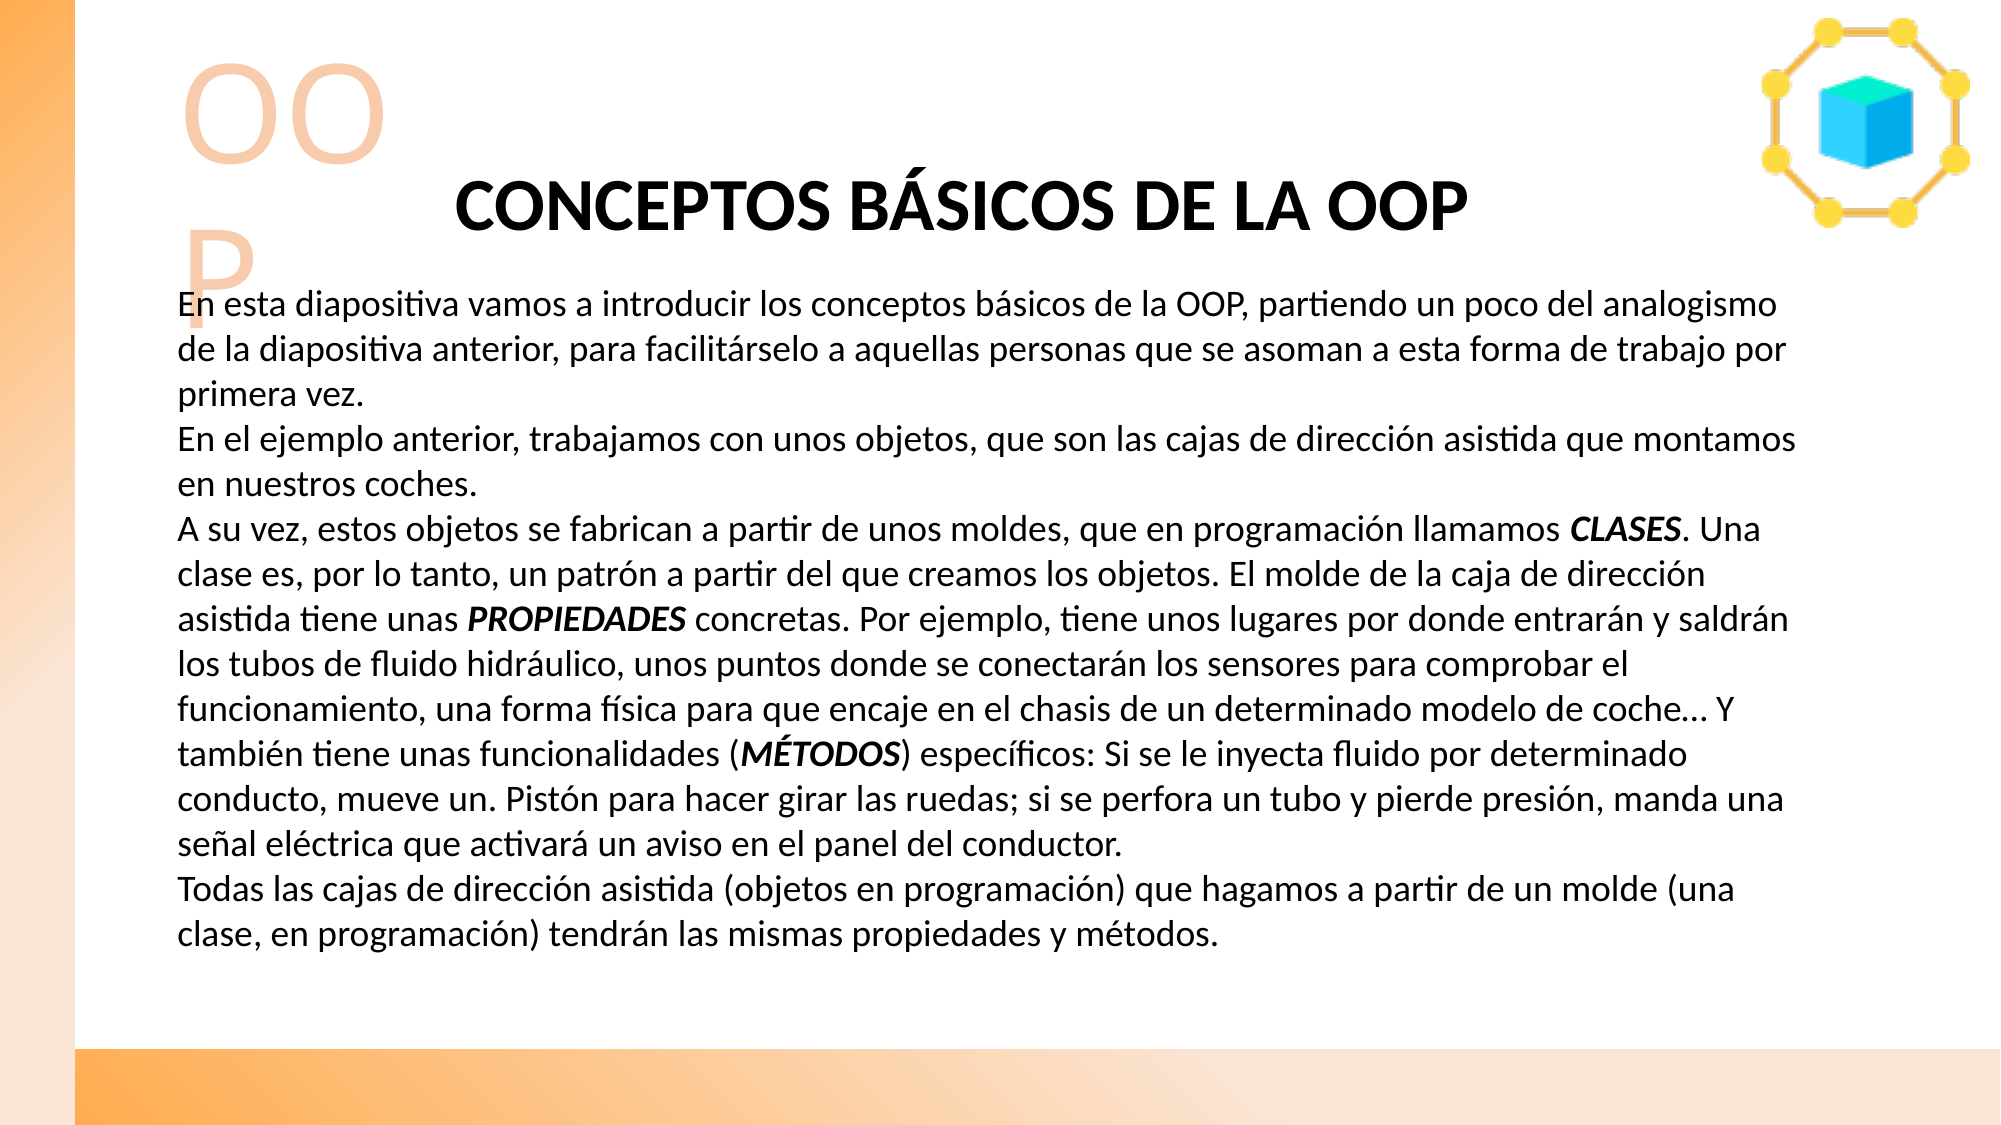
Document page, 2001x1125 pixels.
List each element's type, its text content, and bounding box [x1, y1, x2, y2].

picture [1761, 18, 1970, 228]
text_box CONCEPTOS BÁSICOS DE LA OOP [440, 147, 1486, 253]
text_box [0, 0, 76, 1125]
text_box En esta diapositiva vamos a introducir los conceptos básicos de la OOP, partiendo un poco del analogismo de la diapositiva anterior, para facilitárselo a aquellas personas que se asoman a esta forma de trabajo por primera vez. En el ejemplo anterior, trabajamos con unos objetos, que son las cajas de dirección asistida que montamos en nuestros coches. A su vez, estos objetos se fabrican a partir de unos moldes, que en programación llamamos CLASES. Una clase es, por lo tanto, un patrón a partir del que creamos los objetos. El molde de la caja de dirección asistida tiene unas PROPIEDADES concretas. Por ejemplo, tiene unos lugares por donde entrarán y saldrán los tubos de fluido hidráulico, unos puntos donde se conectarán los sensores para comprobar el funcionamiento, una forma física para que encaje en el chasis de un determinado modelo de coche… Y también tiene unas funcionalidades (MÉTODOS) específicos: Si se le inyecta fluido por determinado conducto, mueve un. Pistón para hacer girar las ruedas; si se perfora un tubo y pierde presión, manda una señal eléctrica que activará un aviso en el panel del conductor. Todas las cajas de dirección asistida (objetos en programación) que hagamos a partir de un molde (una clase, en programación) tendrán las mismas propiedades y métodos. [162, 271, 1816, 961]
text_box OOP [162, 18, 469, 271]
text_box [74, 1049, 2000, 1125]
